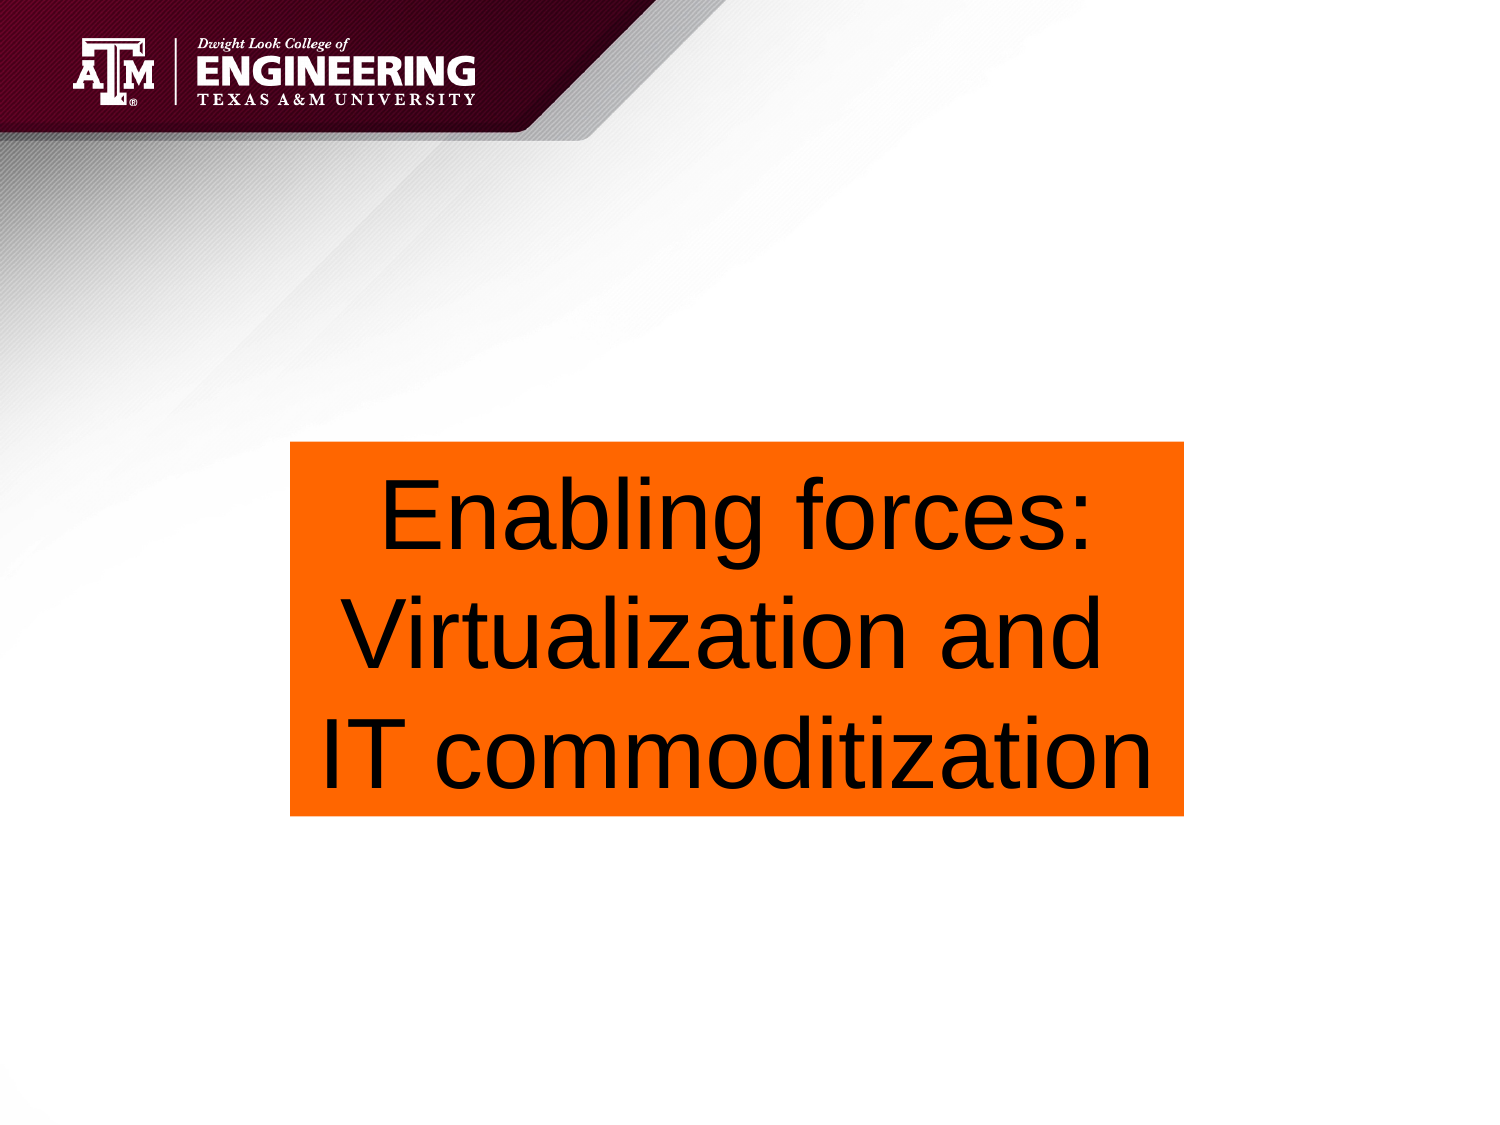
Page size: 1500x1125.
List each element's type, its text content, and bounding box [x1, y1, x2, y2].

picture [0, 0, 1500, 1125]
text_box Enabling forces: Virtualization and IT commoditization [290, 441, 1184, 817]
